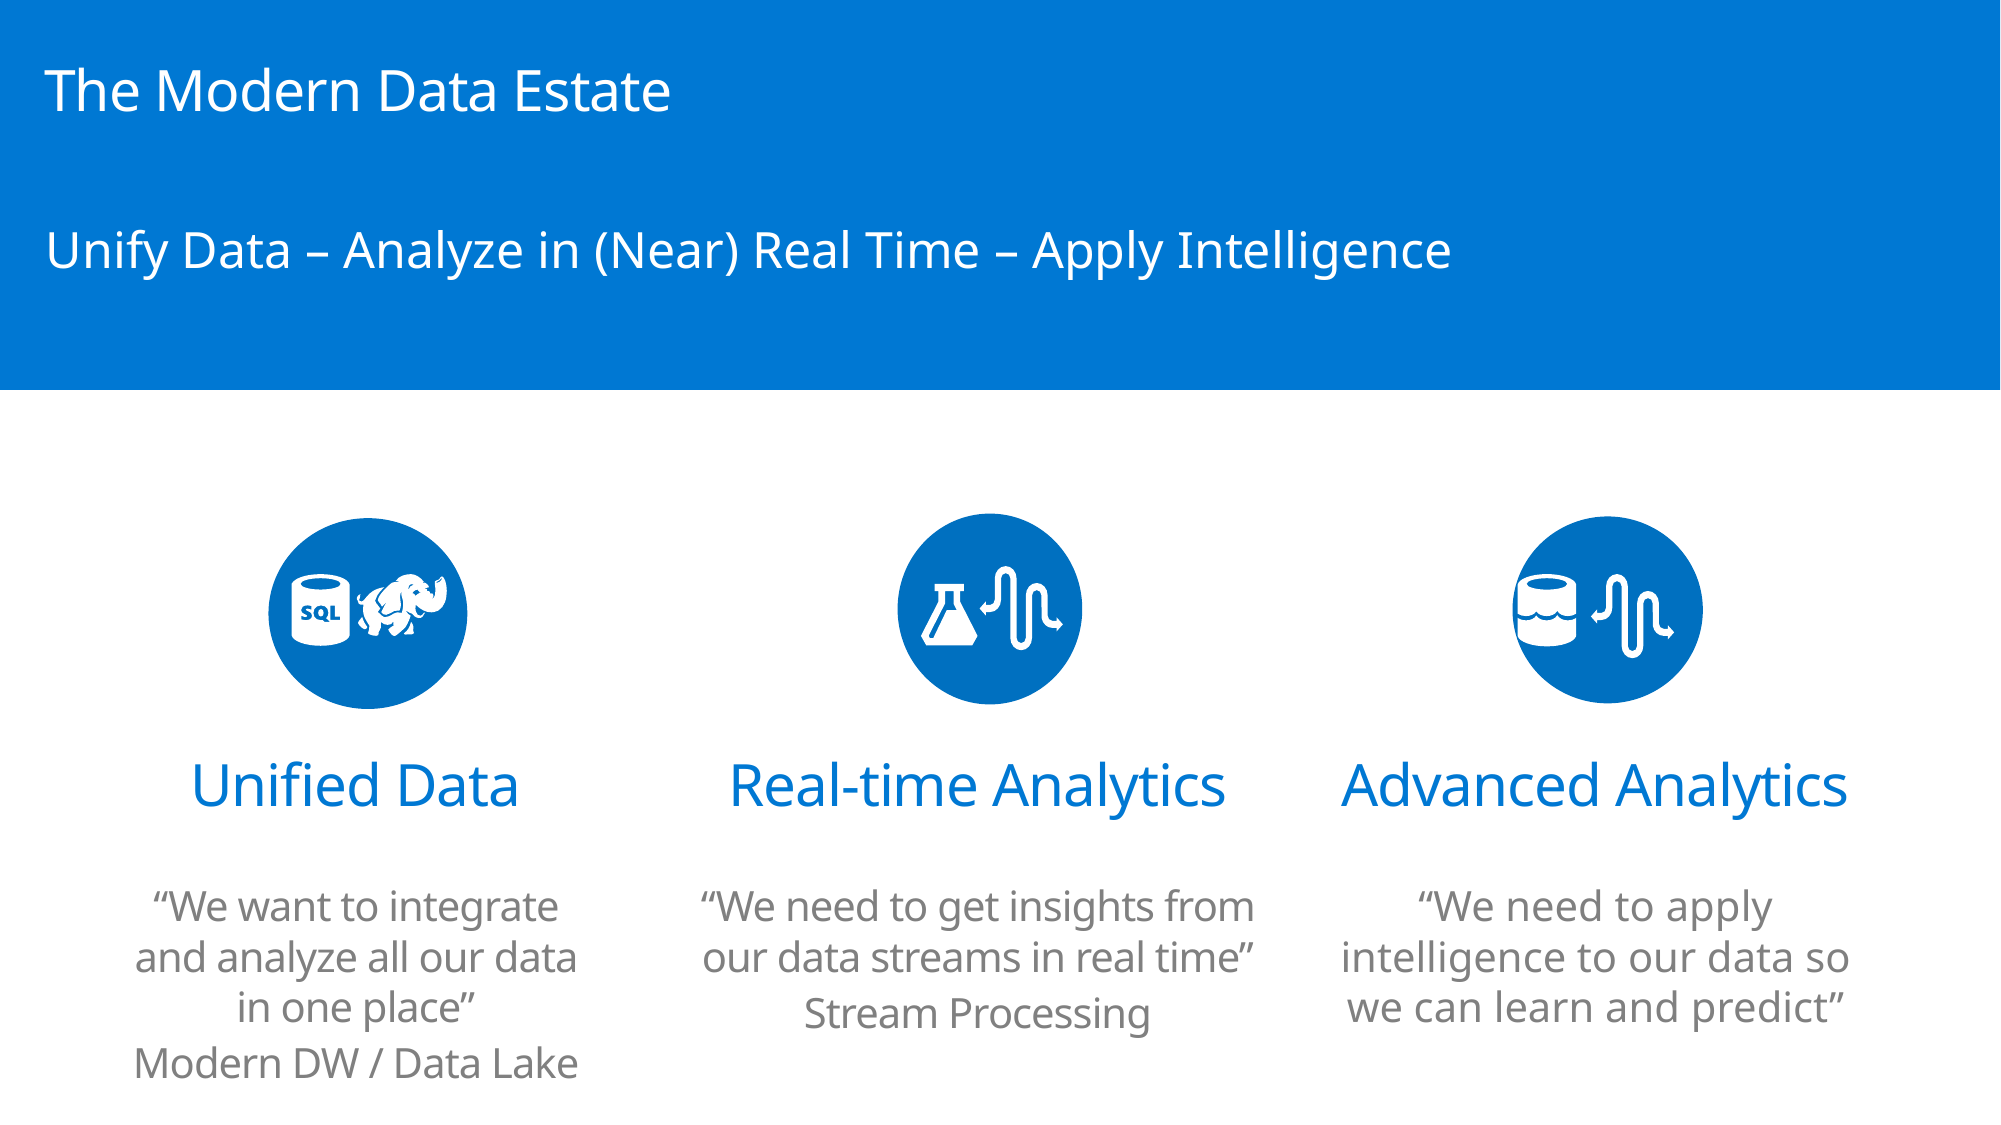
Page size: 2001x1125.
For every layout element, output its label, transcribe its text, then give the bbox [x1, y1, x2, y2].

title The Modern Data Estate [44, 47, 1958, 155]
text_box [1511, 515, 1704, 705]
text_box [1590, 573, 1675, 659]
text_box Unify Data – Analyze in (Near) Real Time – Apply Intelligence [15, 201, 1484, 304]
text_box [1516, 573, 1578, 648]
text_box [355, 573, 448, 637]
list Real-time Analytics “We need to get insights from our data streams in real time” Stream Processing [676, 732, 1304, 1055]
text_box [267, 517, 469, 710]
list Advanced Analytics “We need to apply intelligence to our data so we can learn and predict” [1325, 732, 1890, 1049]
text_box [290, 573, 351, 647]
list Unified Data “We want to integrate and analyze all our data in one place” Modern DW / Data Lake [132, 732, 604, 1106]
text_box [897, 513, 1083, 705]
